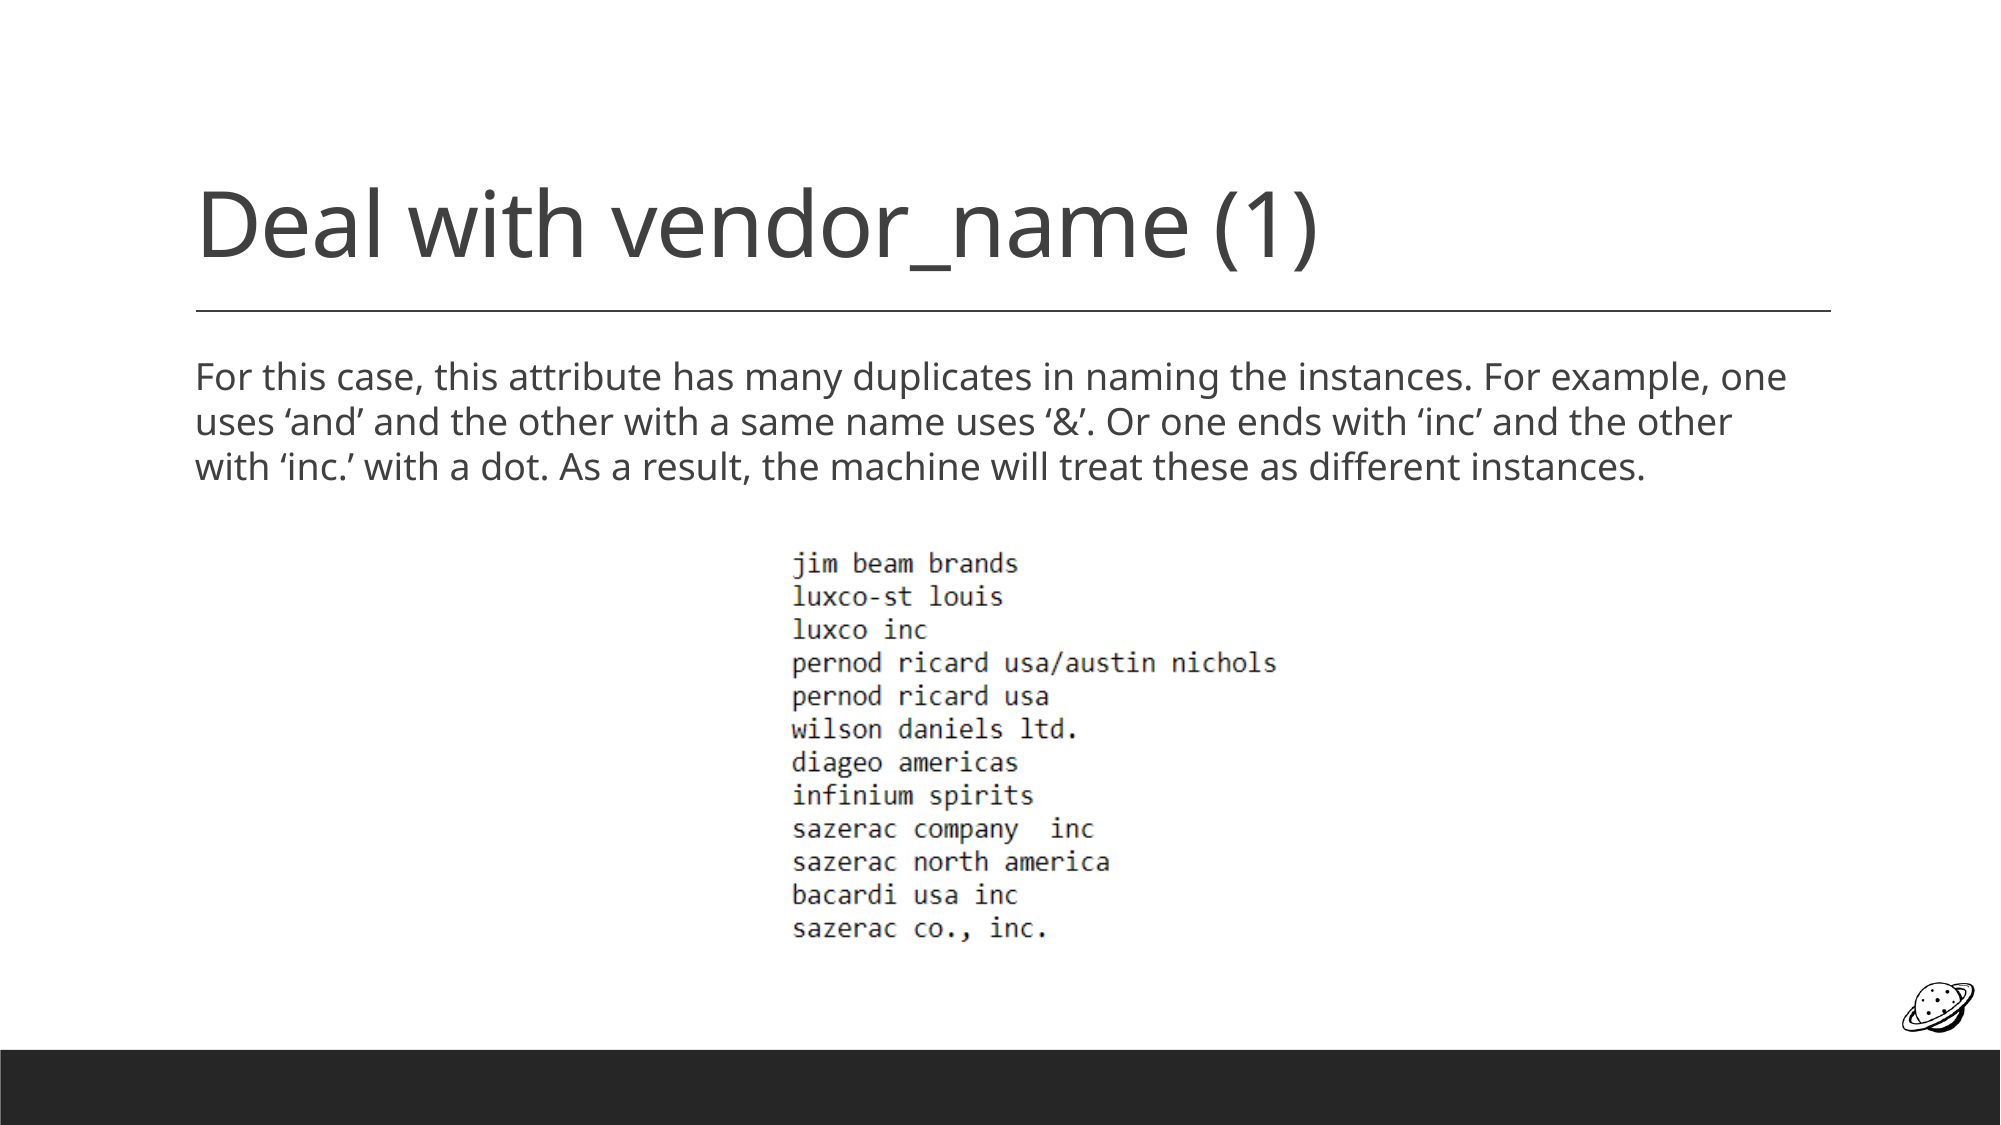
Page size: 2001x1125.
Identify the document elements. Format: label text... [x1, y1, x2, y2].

text_box For this case, this attribute has many duplicates in naming the instances. For example, one uses ‘and’ and the other with a same name uses ‘&’. Or one ends with ‘inc’ and the other with ‘inc.’ with a dot. As a result, the machine will treat these as different instances. [179, 345, 1830, 496]
picture [786, 545, 1292, 951]
picture [1892, 962, 1983, 1052]
title Deal with vendor_name (1) [180, 47, 1830, 285]
